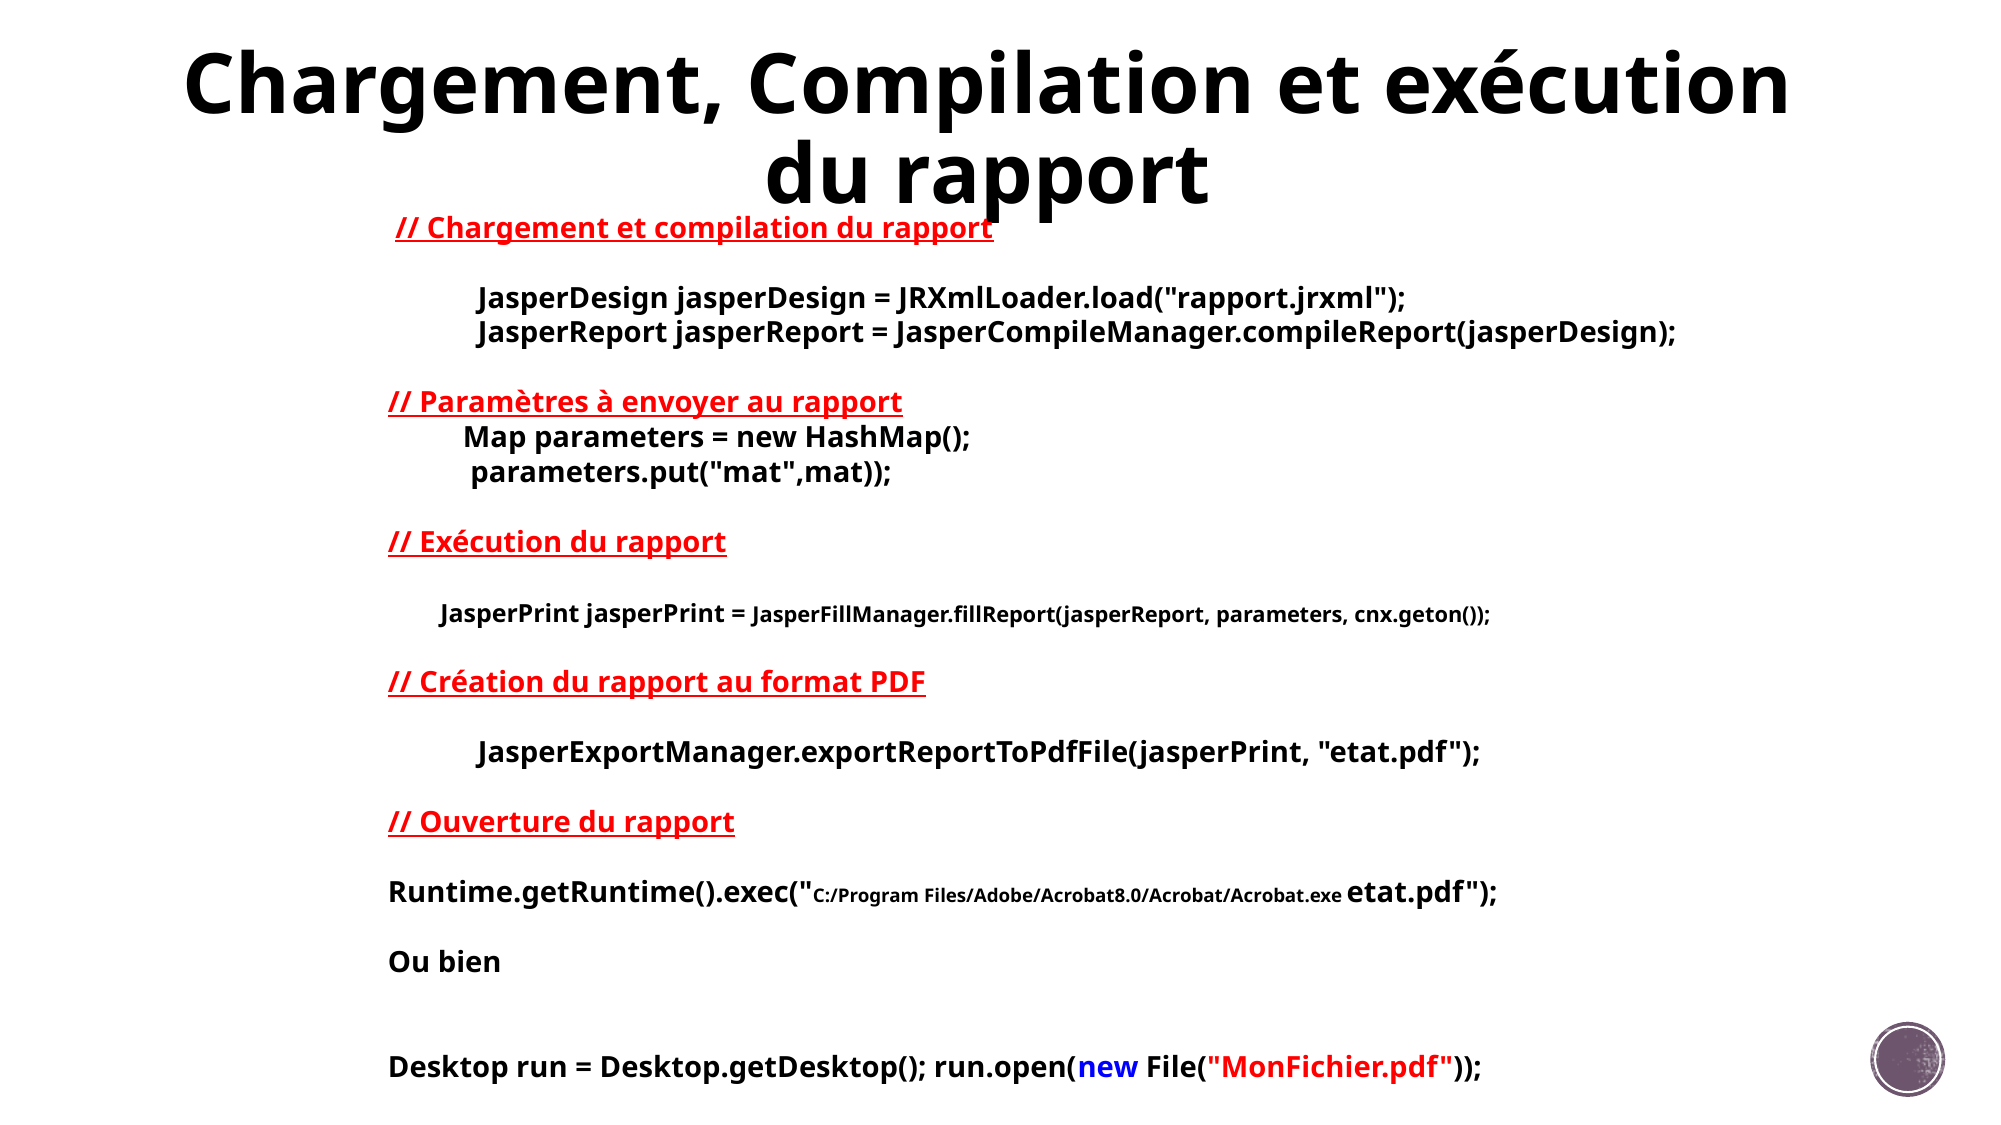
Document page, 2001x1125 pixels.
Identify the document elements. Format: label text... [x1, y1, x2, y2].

title Chargement, Compilation et exécution du rapport [163, 0, 1814, 264]
text_box // Chargement et compilation du rapport JasperDesign jasperDesign = JRXmlLoader.load("rapport.jrxml"); JasperReport jasperReport = JasperCompileManager.compileReport(jasperDesign); // Paramètres à envoyer au rapport Map parameters = new HashMap(); parameters.put("mat",mat)); // Exécution du rapport JasperPrint jasperPrint = JasperFillManager.fillReport(jasperReport, parameters, cnx.geton()); // Création du rapport au format PDF JasperExportManager.exportReportToPdfFile(jasperPrint, "etat.pdf"); // Ouverture du rapport Runtime.getRuntime().exec("C:/Program Files/Adobe/Acrobat8.0/Acrobat/Acrobat.exe etat.pdf"); Ou bien Desktop run = Desktop.getDesktop(); run.open(new File("MonFichier.pdf")); [373, 201, 1780, 1125]
